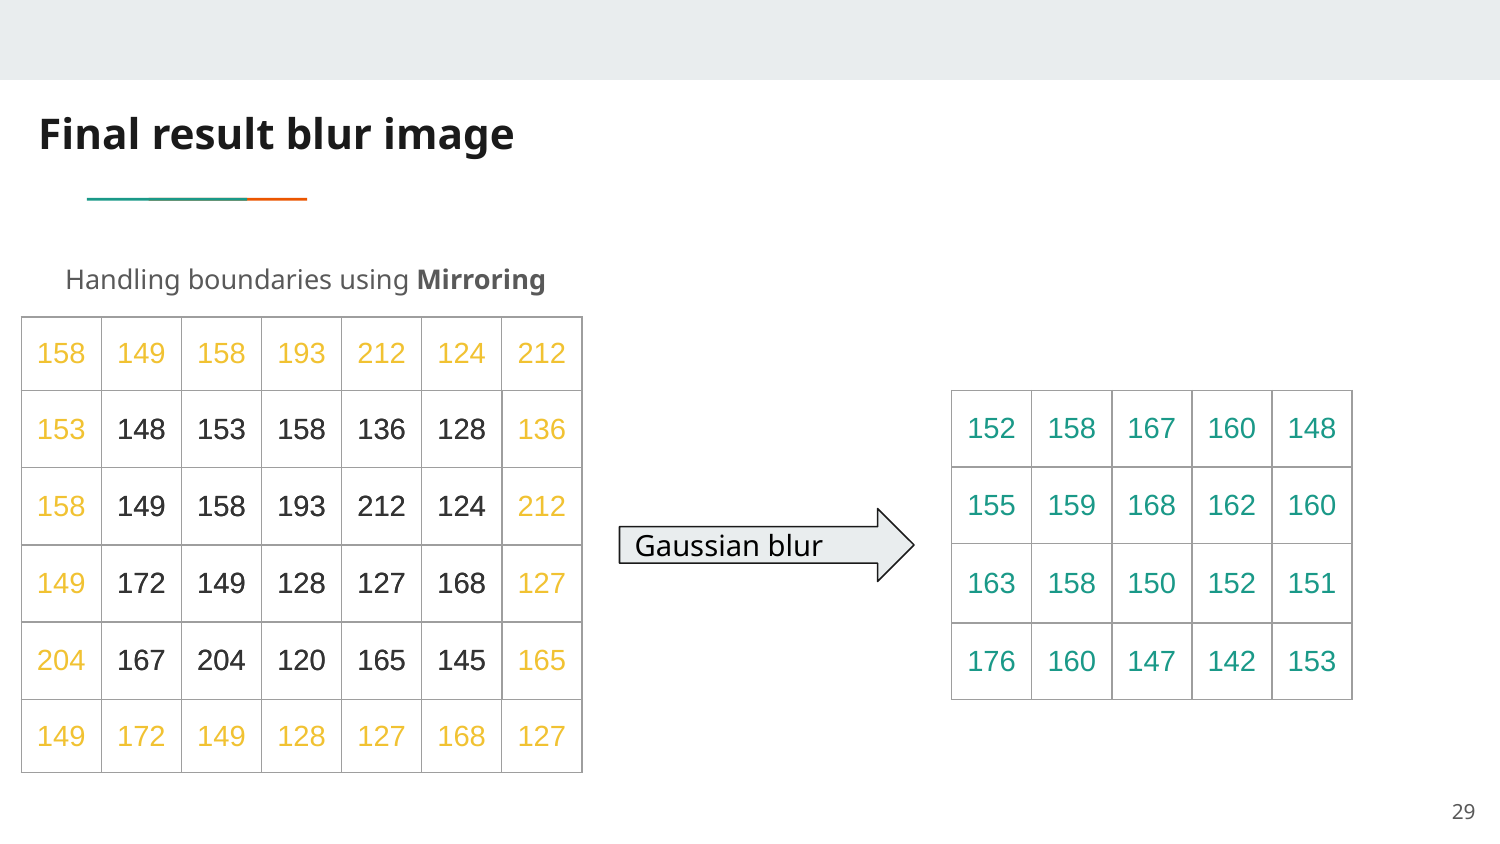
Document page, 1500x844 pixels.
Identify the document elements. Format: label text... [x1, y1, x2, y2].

table_cell 150 [1113, 544, 1191, 622]
table_cell 127 [502, 700, 581, 772]
table_cell 193 [262, 468, 341, 544]
table_header 212 [342, 318, 421, 390]
table_cell 127 [342, 546, 421, 621]
table_cell 167 [102, 623, 181, 699]
table_header 124 [422, 318, 501, 390]
table_cell 147 [1113, 624, 1191, 699]
table_cell 212 [342, 468, 421, 544]
table_cell 158 [1032, 544, 1111, 622]
text_box Gaussian blur [619, 508, 915, 582]
table_cell 120 [262, 623, 341, 699]
table_cell 204 [22, 623, 101, 699]
table_cell 212 [503, 468, 581, 544]
table_cell 168 [422, 700, 501, 772]
table_cell 145 [422, 623, 501, 699]
table_header 212 [502, 318, 581, 390]
table_header 128 [422, 391, 501, 467]
table_cell 149 [22, 546, 101, 621]
table_cell 142 [1193, 624, 1271, 699]
table_cell 128 [262, 700, 341, 772]
table_cell 149 [22, 700, 101, 772]
table_header 148 [1273, 391, 1351, 466]
table_cell 153 [1273, 624, 1351, 699]
table_cell 165 [503, 623, 581, 699]
table_header 160 [1193, 391, 1271, 466]
table_cell 152 [1193, 544, 1271, 622]
table_cell 155 [952, 468, 1031, 543]
title Final result blur image [23, 89, 1468, 178]
table_cell 127 [342, 700, 421, 772]
table_cell 160 [1032, 624, 1111, 699]
table_header 136 [342, 391, 421, 467]
table_header 158 [1032, 391, 1111, 466]
table_cell 151 [1273, 544, 1351, 622]
table_header 158 [182, 318, 261, 390]
table_cell 168 [1113, 468, 1191, 543]
table_cell 168 [422, 546, 501, 621]
table_header 158 [262, 391, 341, 467]
table_cell 165 [342, 623, 421, 699]
table_cell 128 [262, 546, 341, 621]
table_cell 172 [102, 546, 181, 621]
table_header 193 [262, 318, 341, 390]
table_cell 204 [182, 623, 261, 699]
table_cell 127 [503, 546, 581, 621]
table_header 158 [22, 318, 101, 390]
table_cell 124 [422, 468, 501, 544]
table_cell 158 [182, 468, 261, 544]
table_cell 163 [952, 544, 1031, 622]
table_cell 162 [1193, 468, 1271, 543]
table_header 167 [1113, 391, 1191, 466]
table_cell 158 [22, 468, 101, 544]
table_cell 149 [102, 468, 181, 544]
table_cell 172 [102, 700, 181, 772]
table_cell 176 [952, 624, 1031, 699]
table_cell 160 [1273, 468, 1351, 543]
table_cell 153 [22, 391, 101, 467]
text_box Handling boundaries using Mirroring [50, 247, 731, 310]
table_cell 159 [1032, 468, 1111, 543]
table_header 149 [102, 318, 181, 390]
table_cell 136 [503, 391, 581, 467]
table_header 148 [102, 391, 181, 467]
table_header 153 [182, 391, 261, 467]
table_cell 149 [182, 546, 261, 621]
slide_number ‹#› [1400, 779, 1491, 844]
table_header 152 [952, 391, 1031, 466]
table_cell 149 [182, 700, 261, 772]
